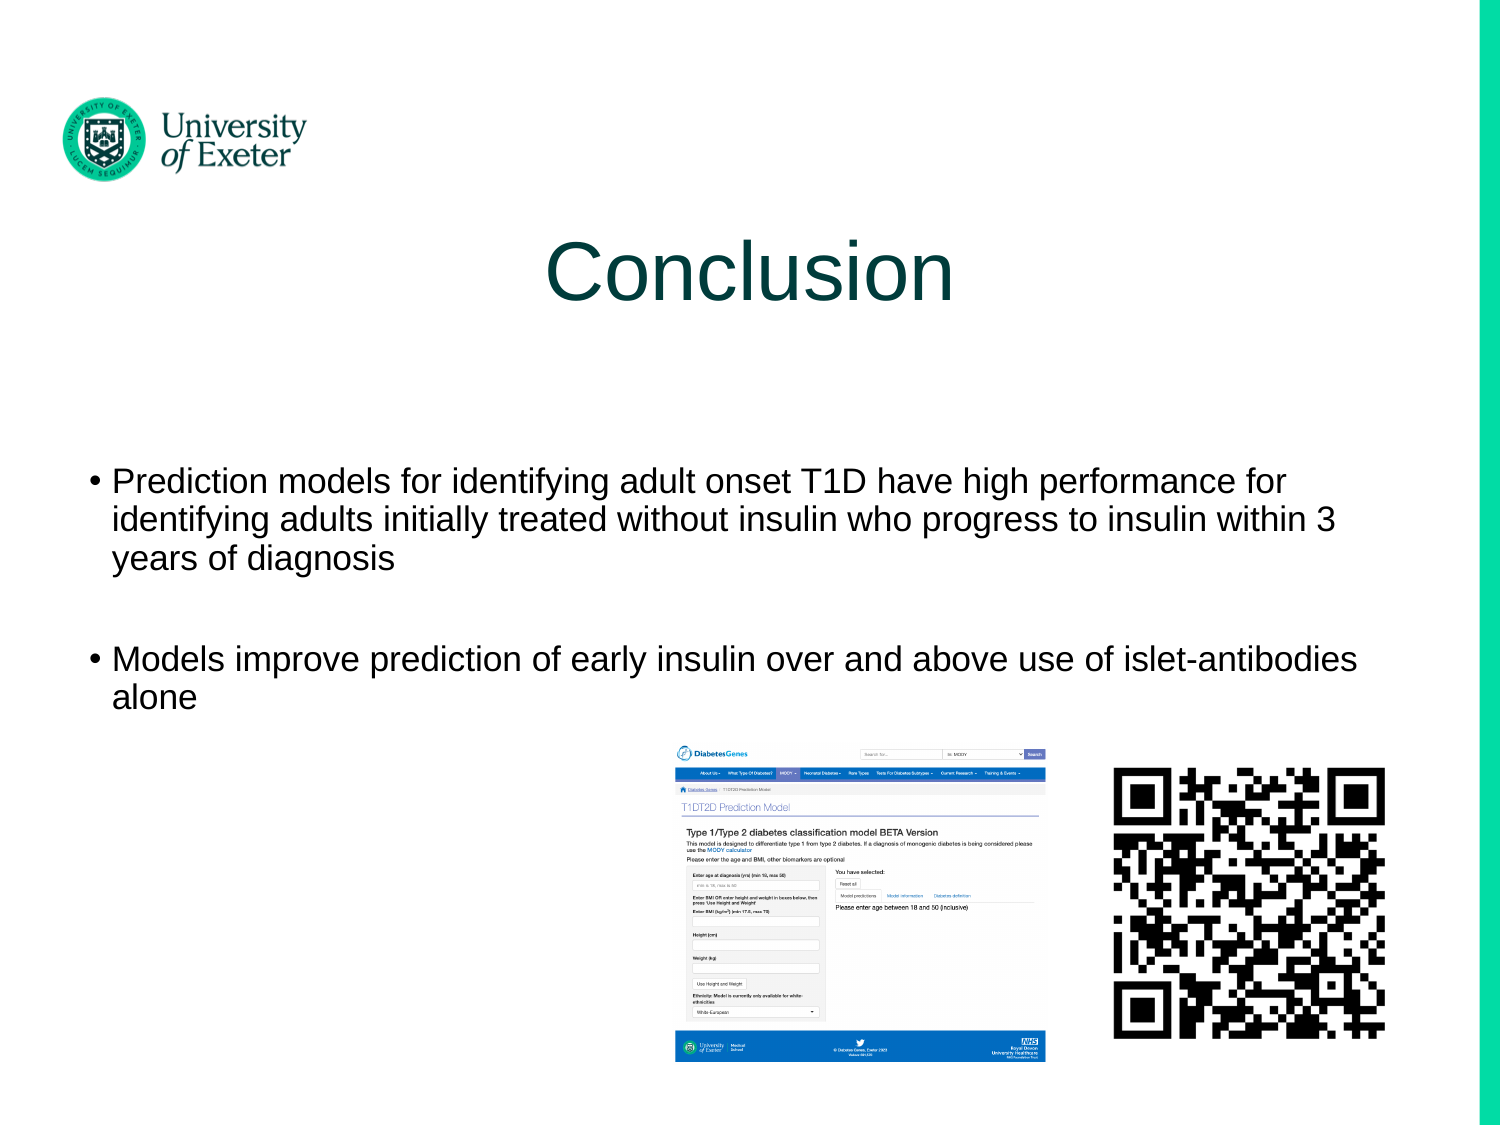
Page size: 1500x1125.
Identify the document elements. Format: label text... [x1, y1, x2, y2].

title Conclusion [42, 221, 1458, 323]
picture [50, 50, 320, 221]
picture [672, 742, 1048, 1065]
picture [1074, 728, 1426, 1080]
text_box Prediction models for identifying adult onset T1D have high performance for identifying adults initially treated without insulin who progress to insulin within 3 years of diagnosis Models improve prediction of early insulin over and above use of islet-antibodies alone [74, 456, 1426, 741]
